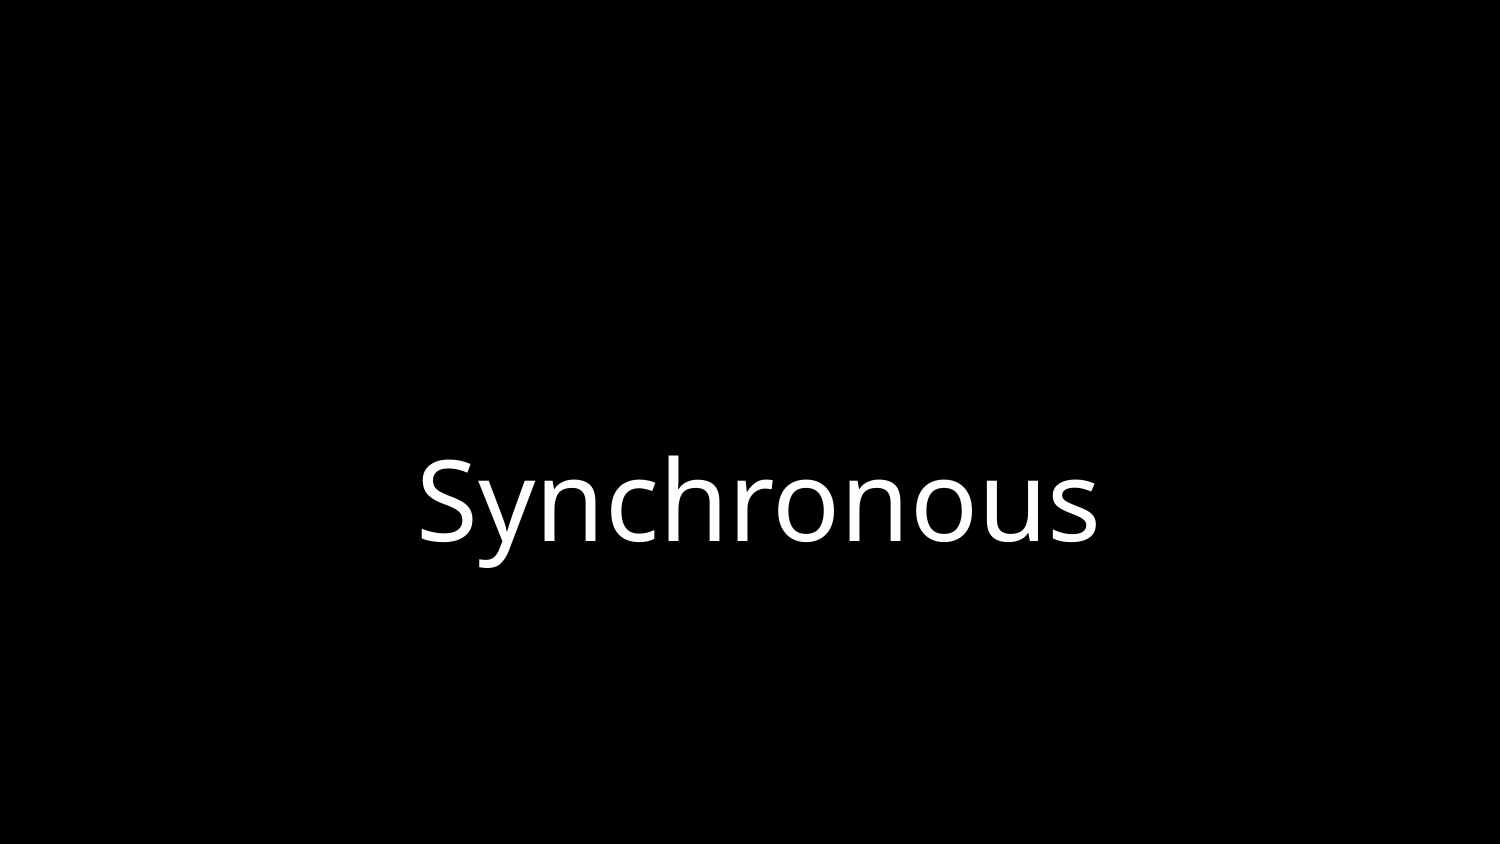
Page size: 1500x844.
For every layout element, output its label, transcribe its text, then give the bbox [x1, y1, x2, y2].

list Synchronous [109, 224, 1391, 768]
